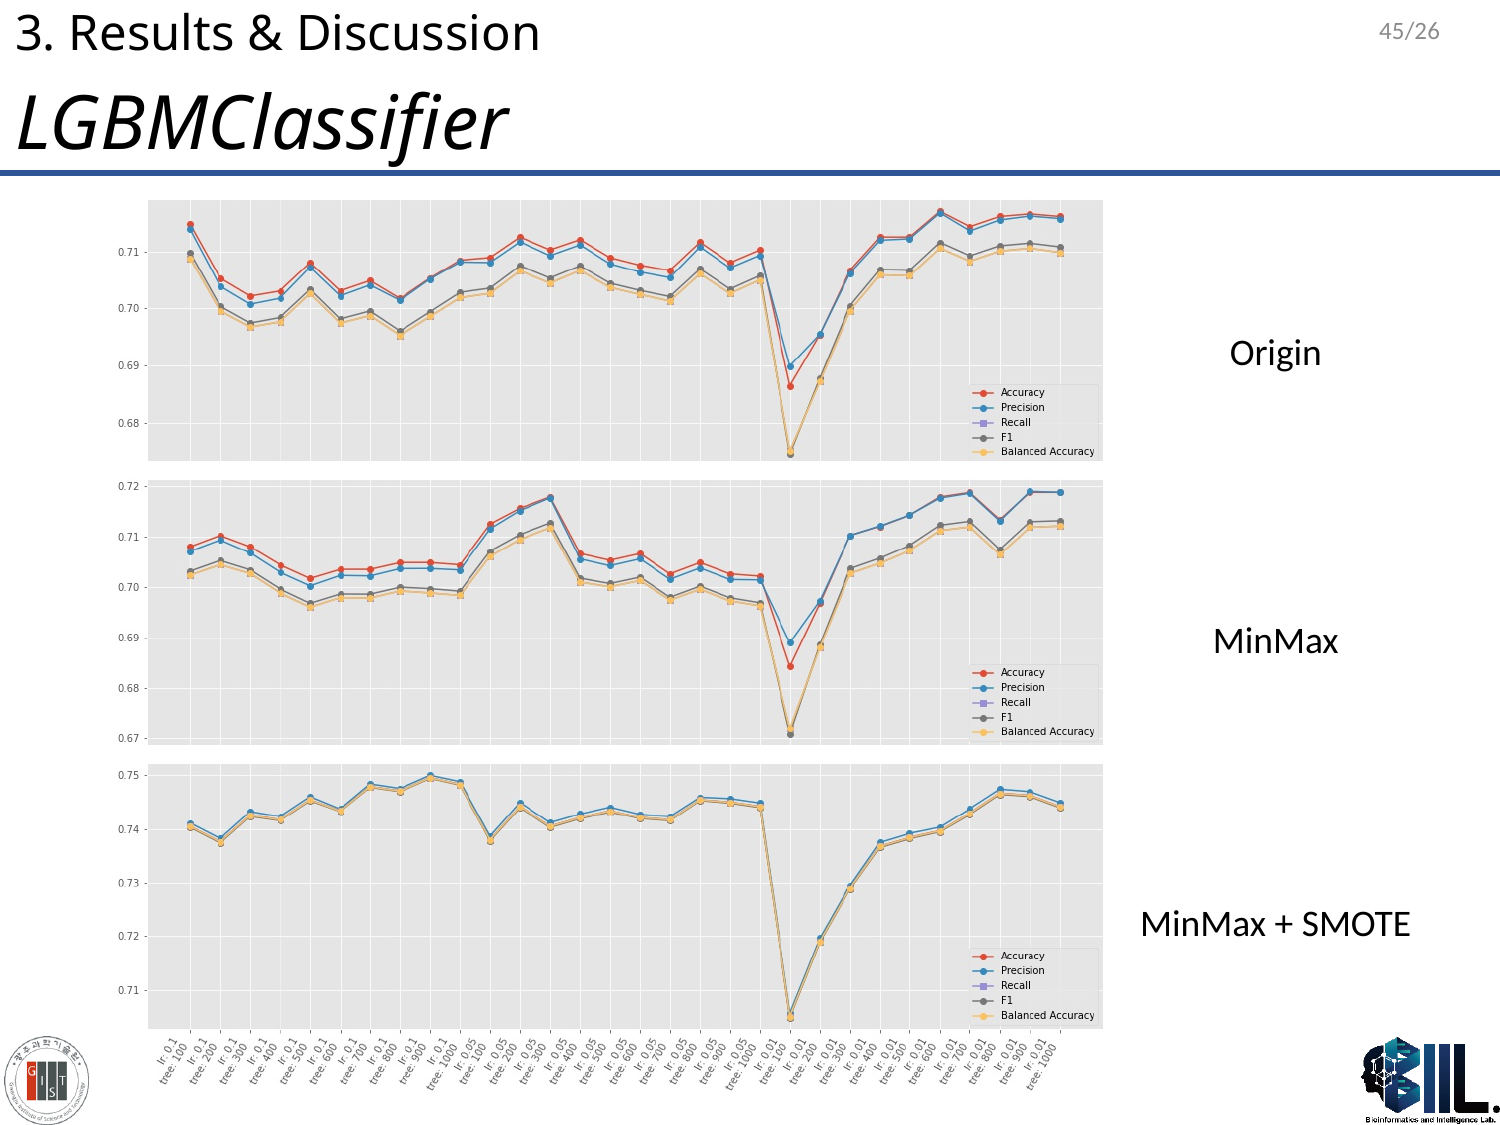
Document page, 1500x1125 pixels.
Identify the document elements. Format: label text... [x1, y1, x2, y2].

text_box Origin [1156, 320, 1455, 380]
picture [1361, 1037, 1500, 1125]
text_box LGBMClassifier [0, 176, 1238, 183]
slide_number 45/26 [1117, 0, 1455, 60]
text_box MinMax [1156, 608, 1455, 669]
picture [4, 1036, 89, 1125]
text_box MinMax + SMOTE [1156, 892, 1455, 952]
text_box LGBMClassifier [0, 68, 1238, 170]
picture [92, 181, 1156, 1100]
title 3. Results & Discussion [0, 0, 602, 68]
